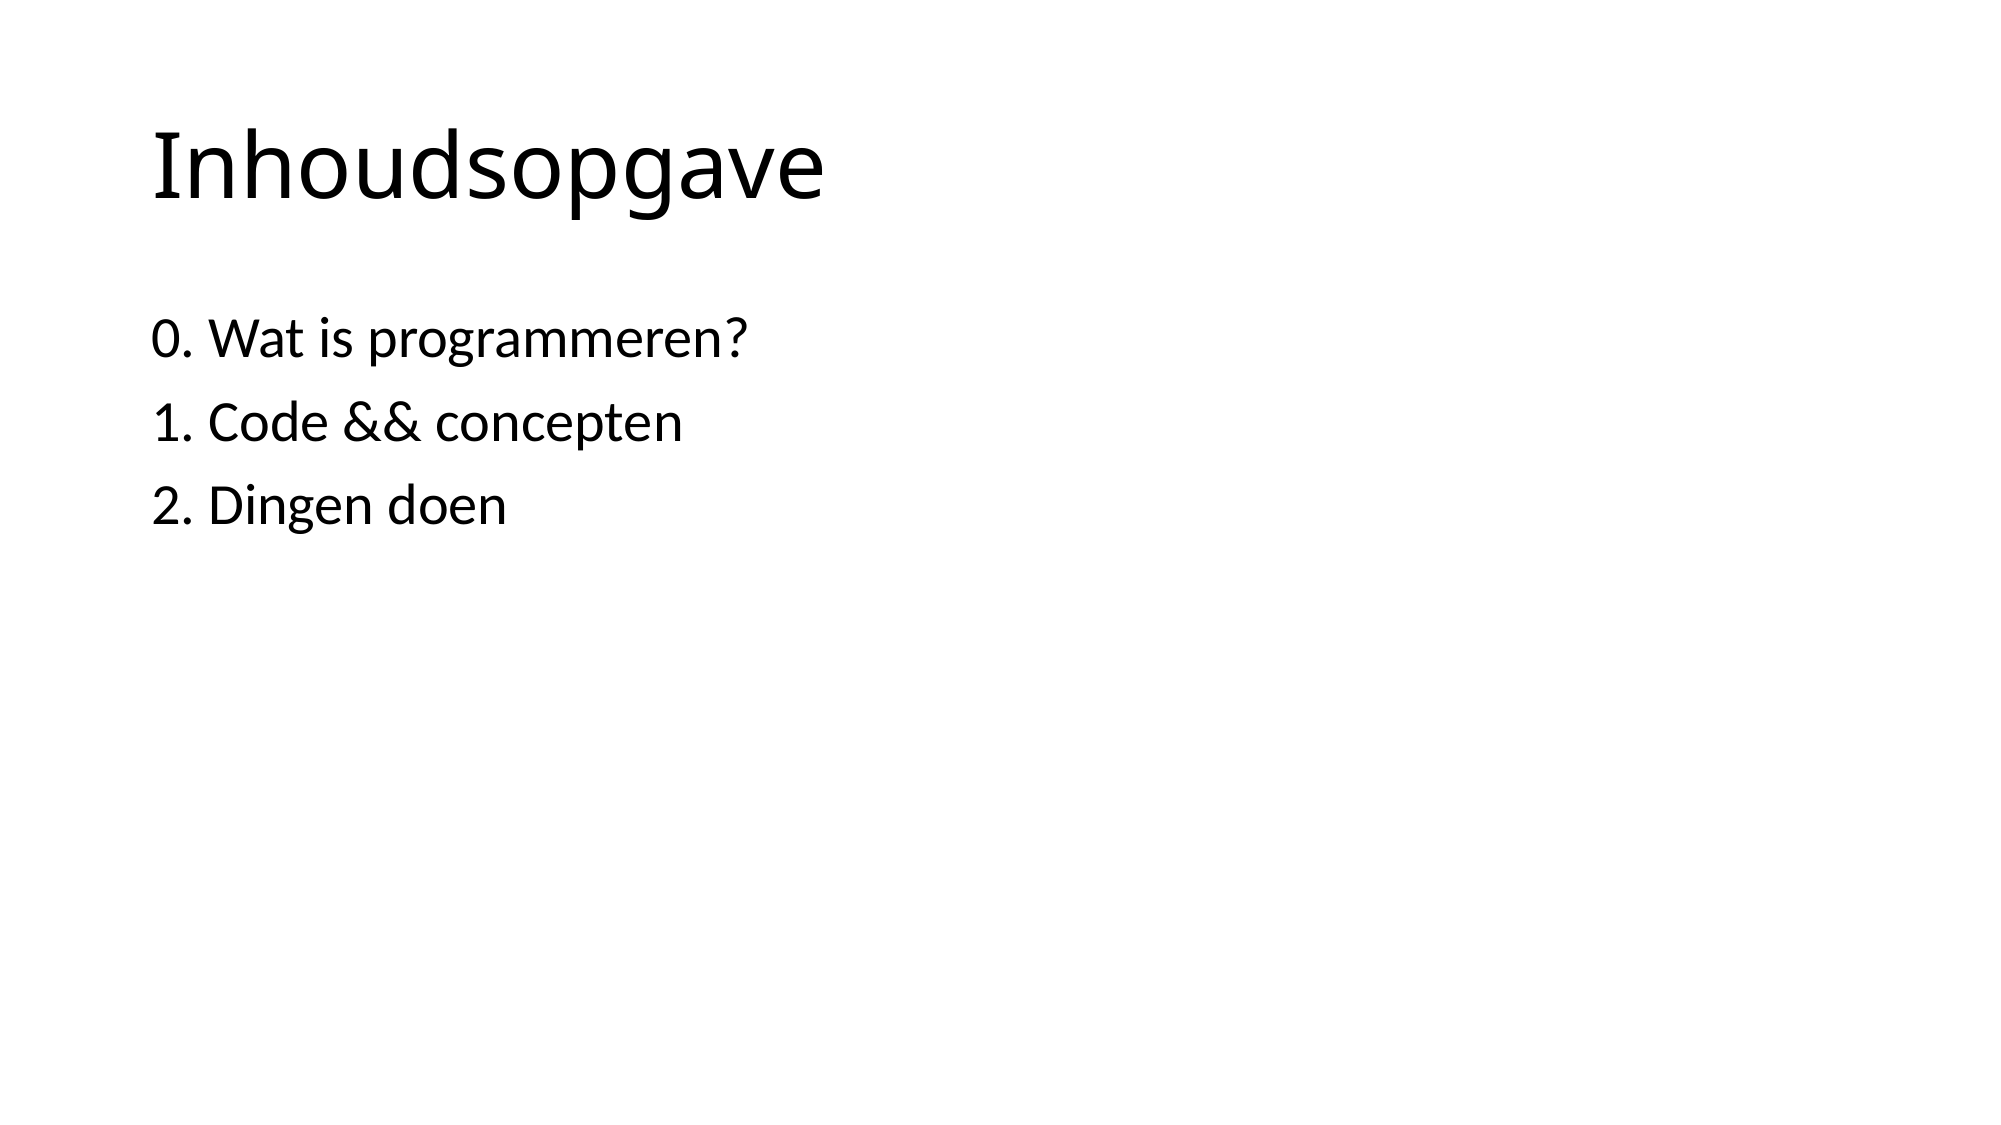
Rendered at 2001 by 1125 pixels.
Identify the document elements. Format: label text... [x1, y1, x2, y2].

list 0. Wat is programmeren? 1. Code && concepten 2. Dingen doen [135, 299, 1861, 1014]
title Inhoudsopgave [137, 59, 1863, 278]
